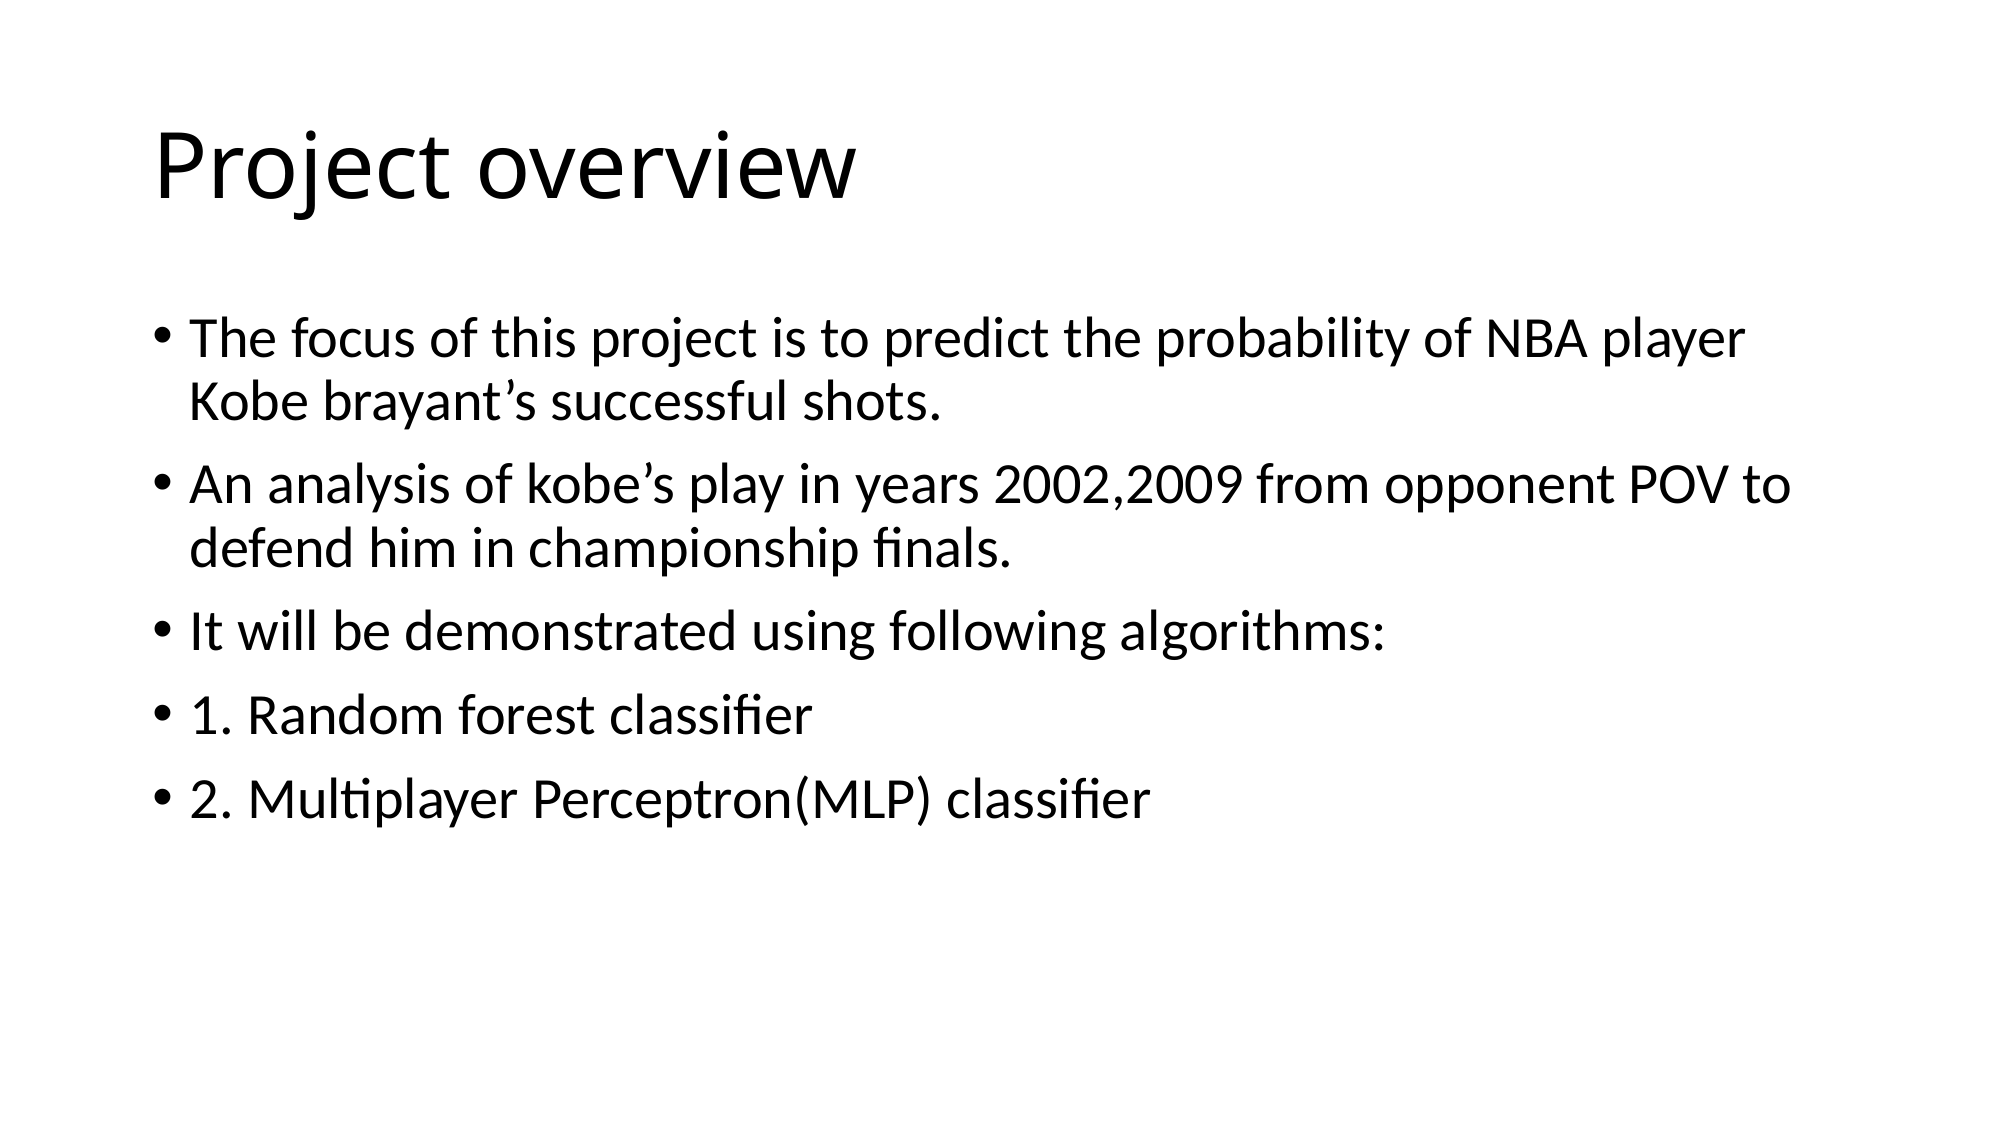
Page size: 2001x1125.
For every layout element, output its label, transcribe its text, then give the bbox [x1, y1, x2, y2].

title Project overview [137, 59, 1863, 278]
list The focus of this project is to predict the probability of NBA player Kobe brayant’s successful shots. An analysis of kobe’s play in years 2002,2009 from opponent POV to defend him in championship finals. It will be demonstrated using following algorithms: 1. Random forest classifier 2. Multiplayer Perceptron(MLP) classifier [137, 299, 1863, 1014]
